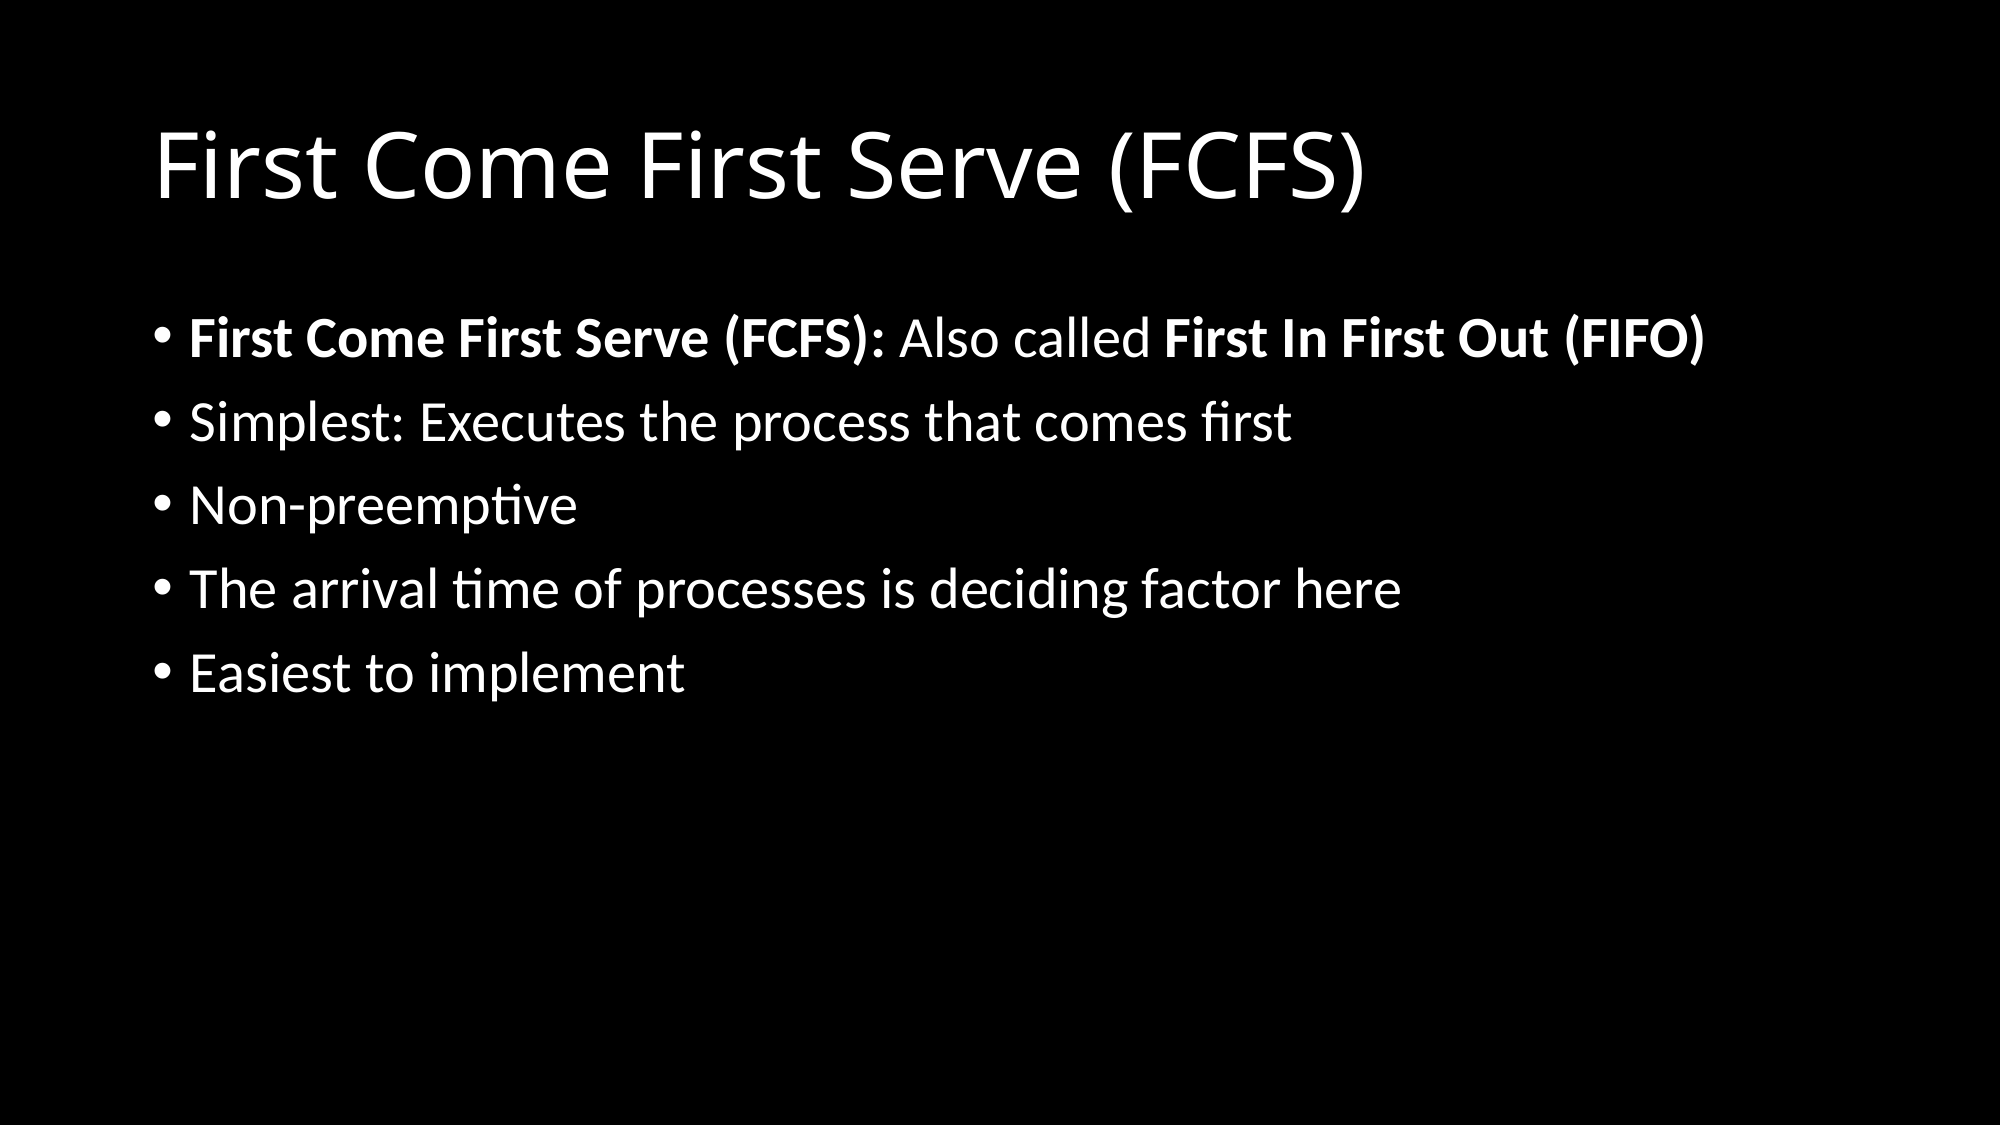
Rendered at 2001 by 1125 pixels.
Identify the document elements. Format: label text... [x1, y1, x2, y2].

title First Come First Serve (FCFS) [137, 59, 1863, 278]
list First Come First Serve (FCFS): Also called First In First Out (FIFO) Simplest: Executes the process that comes first Non-preemptive The arrival time of processes is deciding factor here Easiest to implement [137, 299, 1863, 1014]
